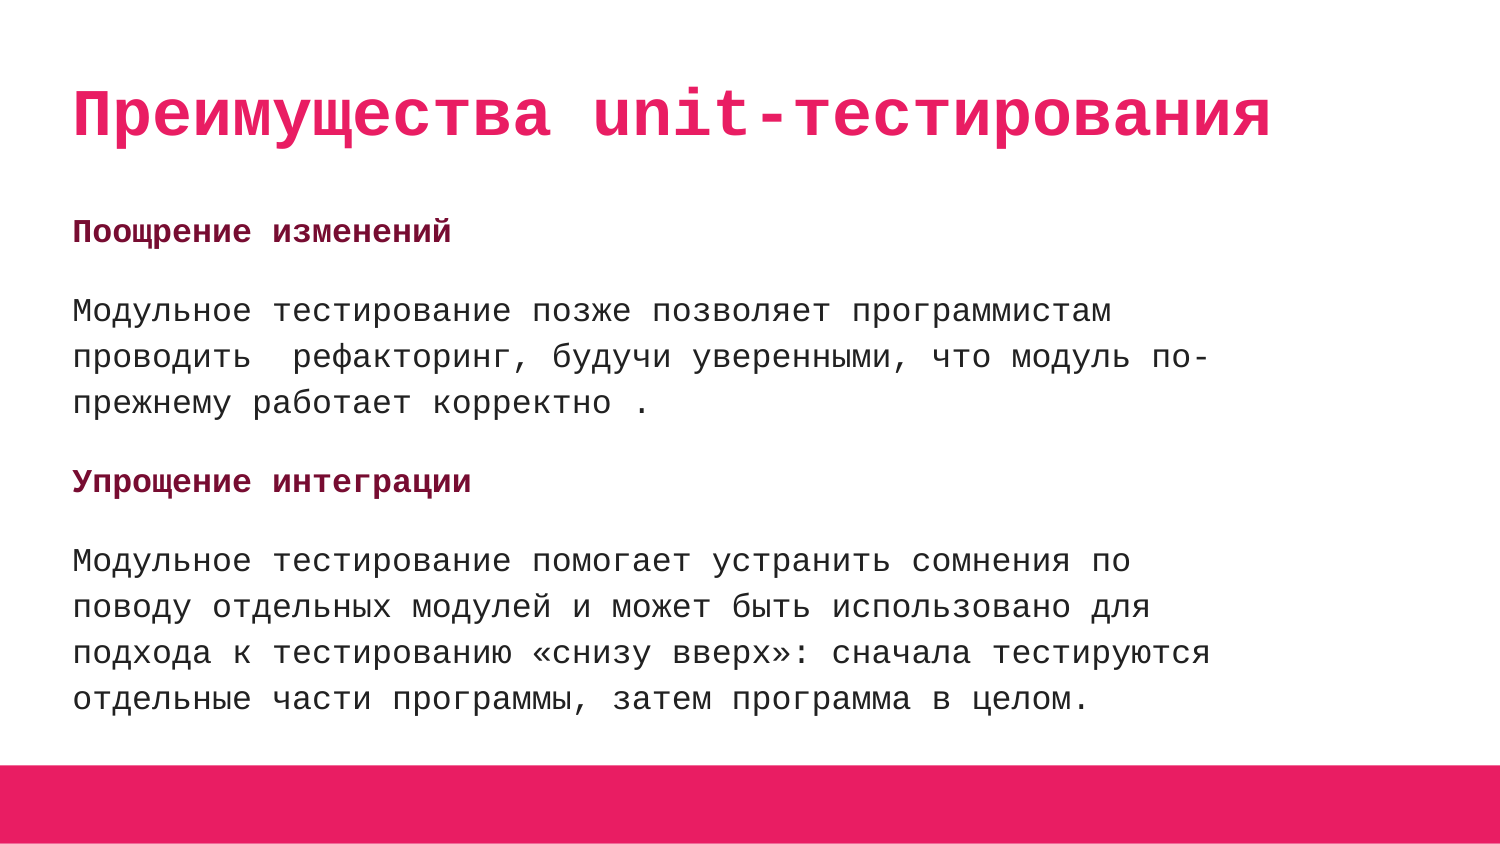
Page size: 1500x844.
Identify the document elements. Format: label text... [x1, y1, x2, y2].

title Преимущества unit-тестирования [57, 54, 1369, 164]
list Поощрение изменений Модульное тестирование позже позволяет программистам проводить рефакторинг, будучи уверенными, что модуль по-прежнему работает корректно . Упрощение интеграции Модульное тестирование помогает устранить сомнения по поводу отдельных модулей и может быть использовано для подхода к тестированию «снизу вверх»: сначала тестируются отдельные части программы, затем программа в целом. [57, 188, 1273, 709]
